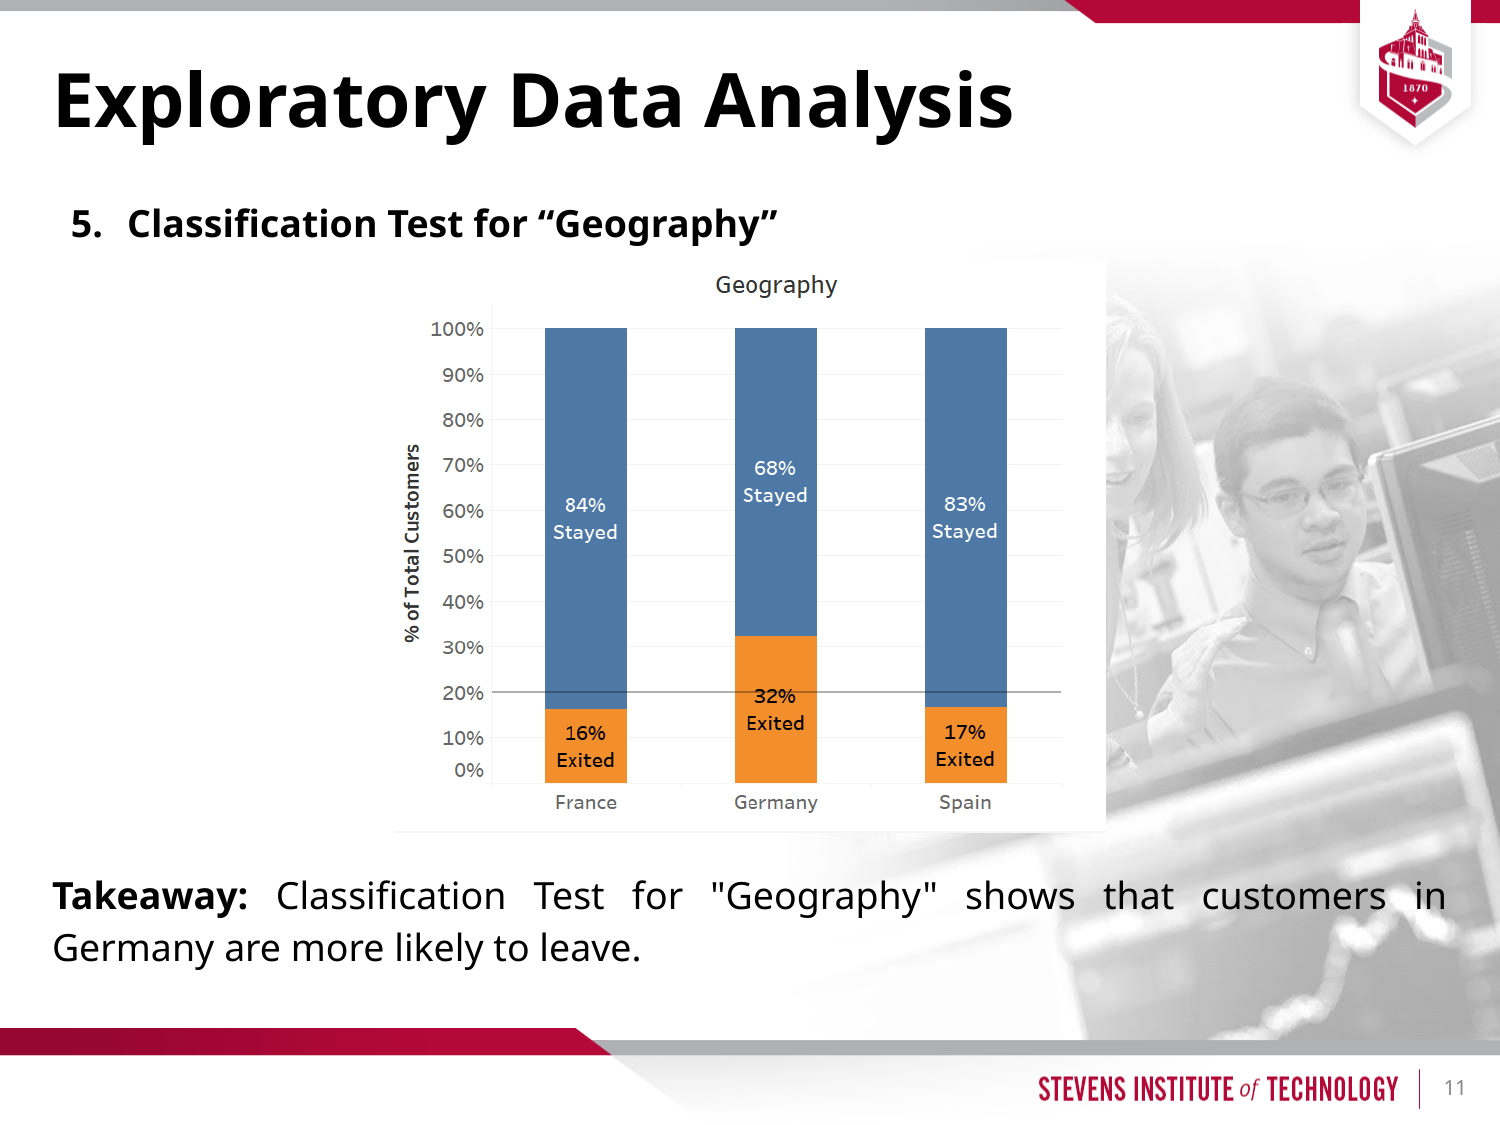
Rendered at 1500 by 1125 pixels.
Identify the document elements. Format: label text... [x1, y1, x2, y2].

title Exploratory Data Analysis [37, 45, 1338, 169]
slide_number ‹#› [1428, 1071, 1490, 1108]
list Classification Test for “Geography” Takeaway: Classification Test for "Geography" shows that customers in Germany are more likely to leave. [37, 185, 1463, 1021]
picture [0, 0, 1500, 1125]
